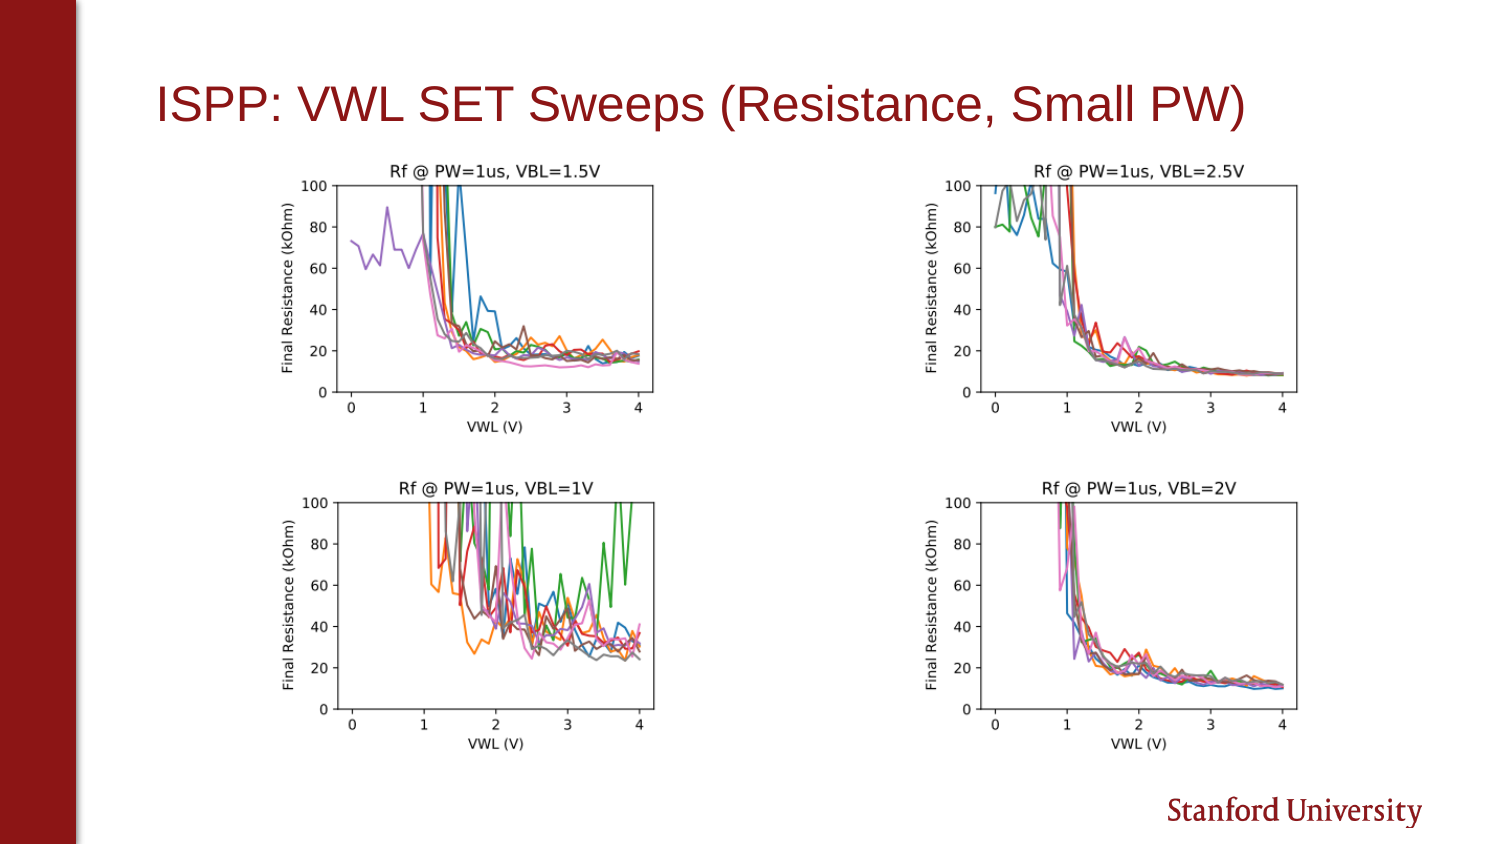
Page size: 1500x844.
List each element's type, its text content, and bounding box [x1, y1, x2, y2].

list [266, 148, 667, 449]
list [910, 148, 1310, 449]
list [909, 465, 1311, 766]
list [266, 465, 667, 766]
title ISPP: VWL SET Sweeps (Resistance, Small PW) [155, 58, 1420, 140]
